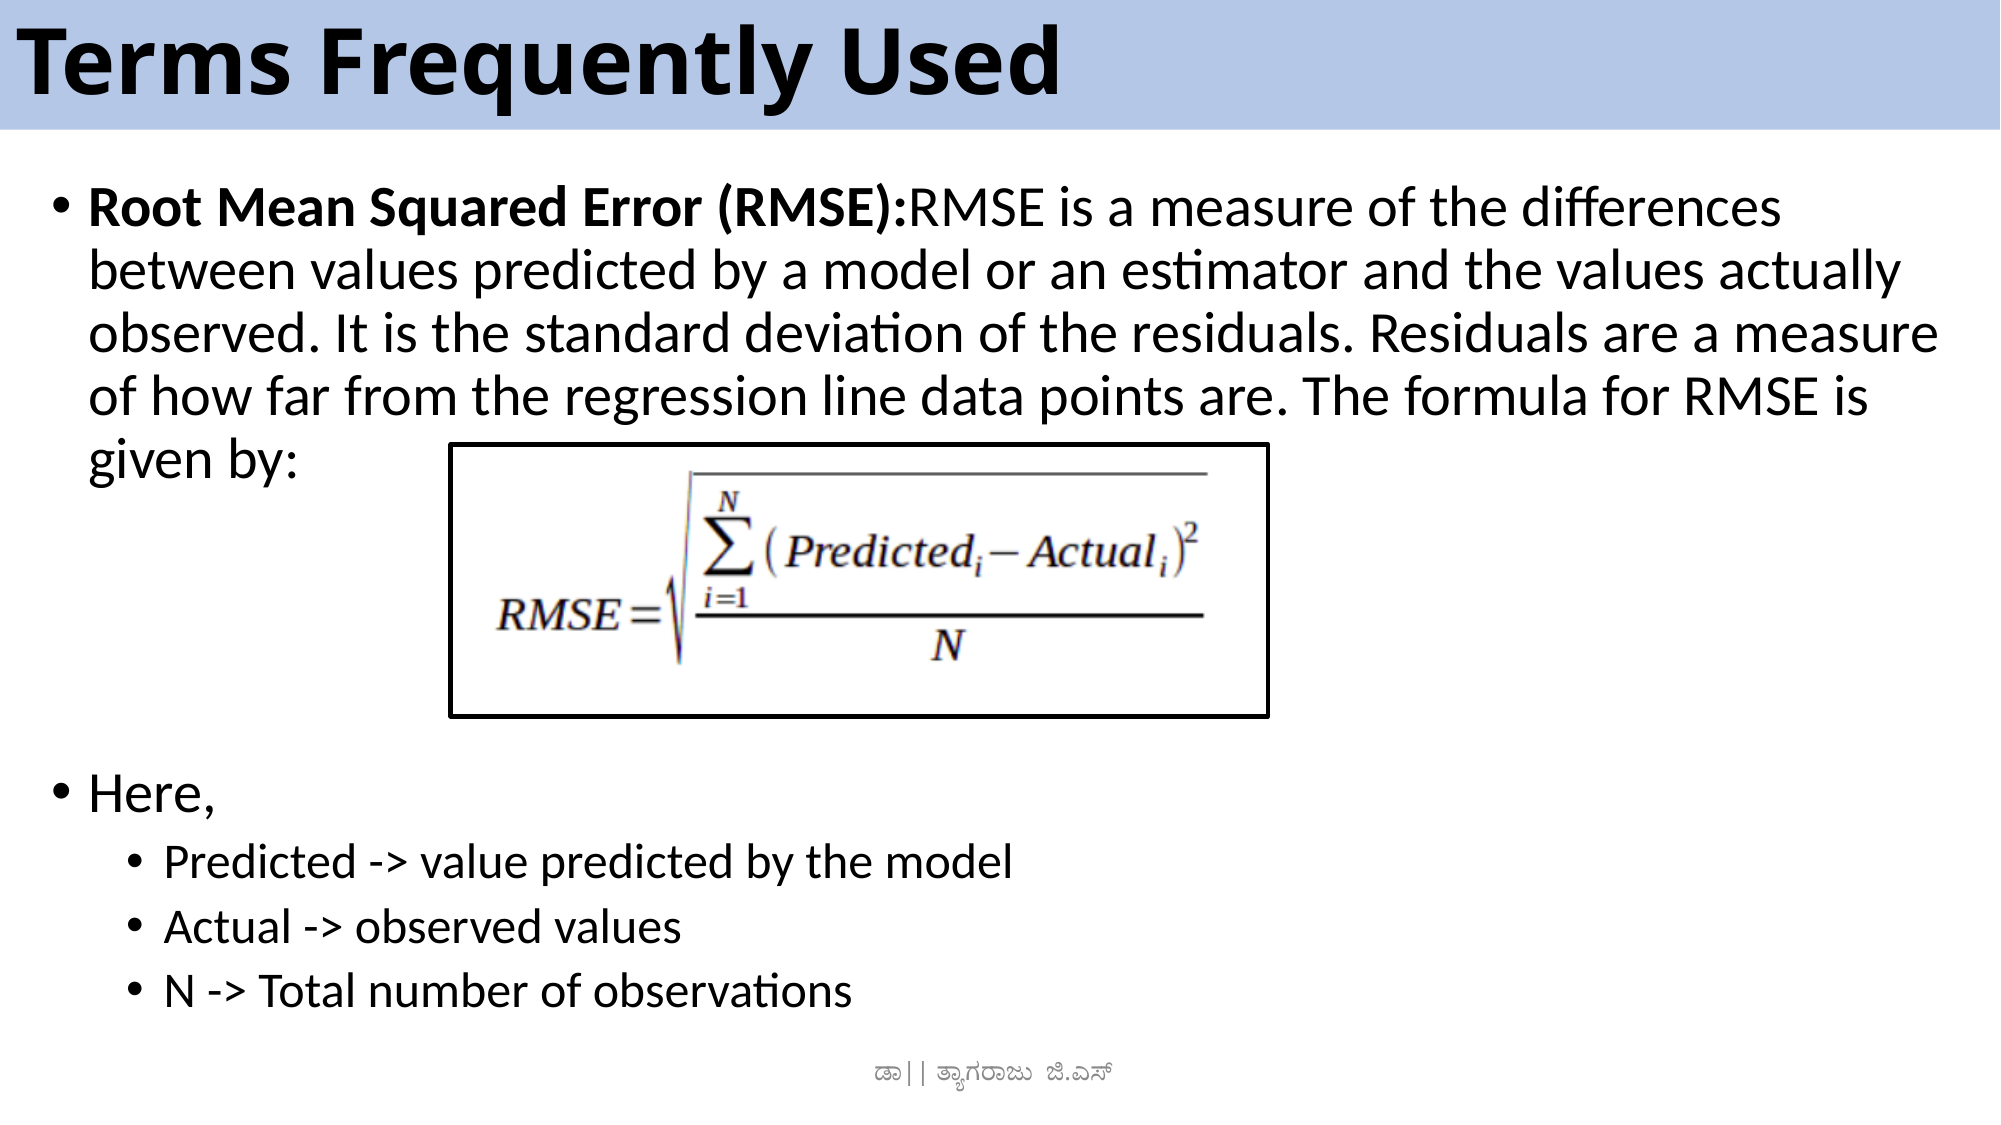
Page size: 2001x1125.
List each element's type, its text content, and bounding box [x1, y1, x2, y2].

picture [453, 446, 1266, 714]
list Root Mean Squared Error (RMSE):RMSE is a measure of the differences between values predicted by a model or an estimator and the values actually observed. It is the standard deviation of the residuals. Residuals are a measure of how far from the regression line data points are. The formula for RMSE is given by: Here, Predicted -> value predicted by the model Actual -> observed values N -> Total number of observations [35, 169, 1969, 1085]
footer ಡಾ|| ತ್ಯಾಗರಾಜು ಜಿ.ಎಸ್ [662, 1042, 1338, 1103]
title Terms Frequently Used [0, 0, 2000, 130]
